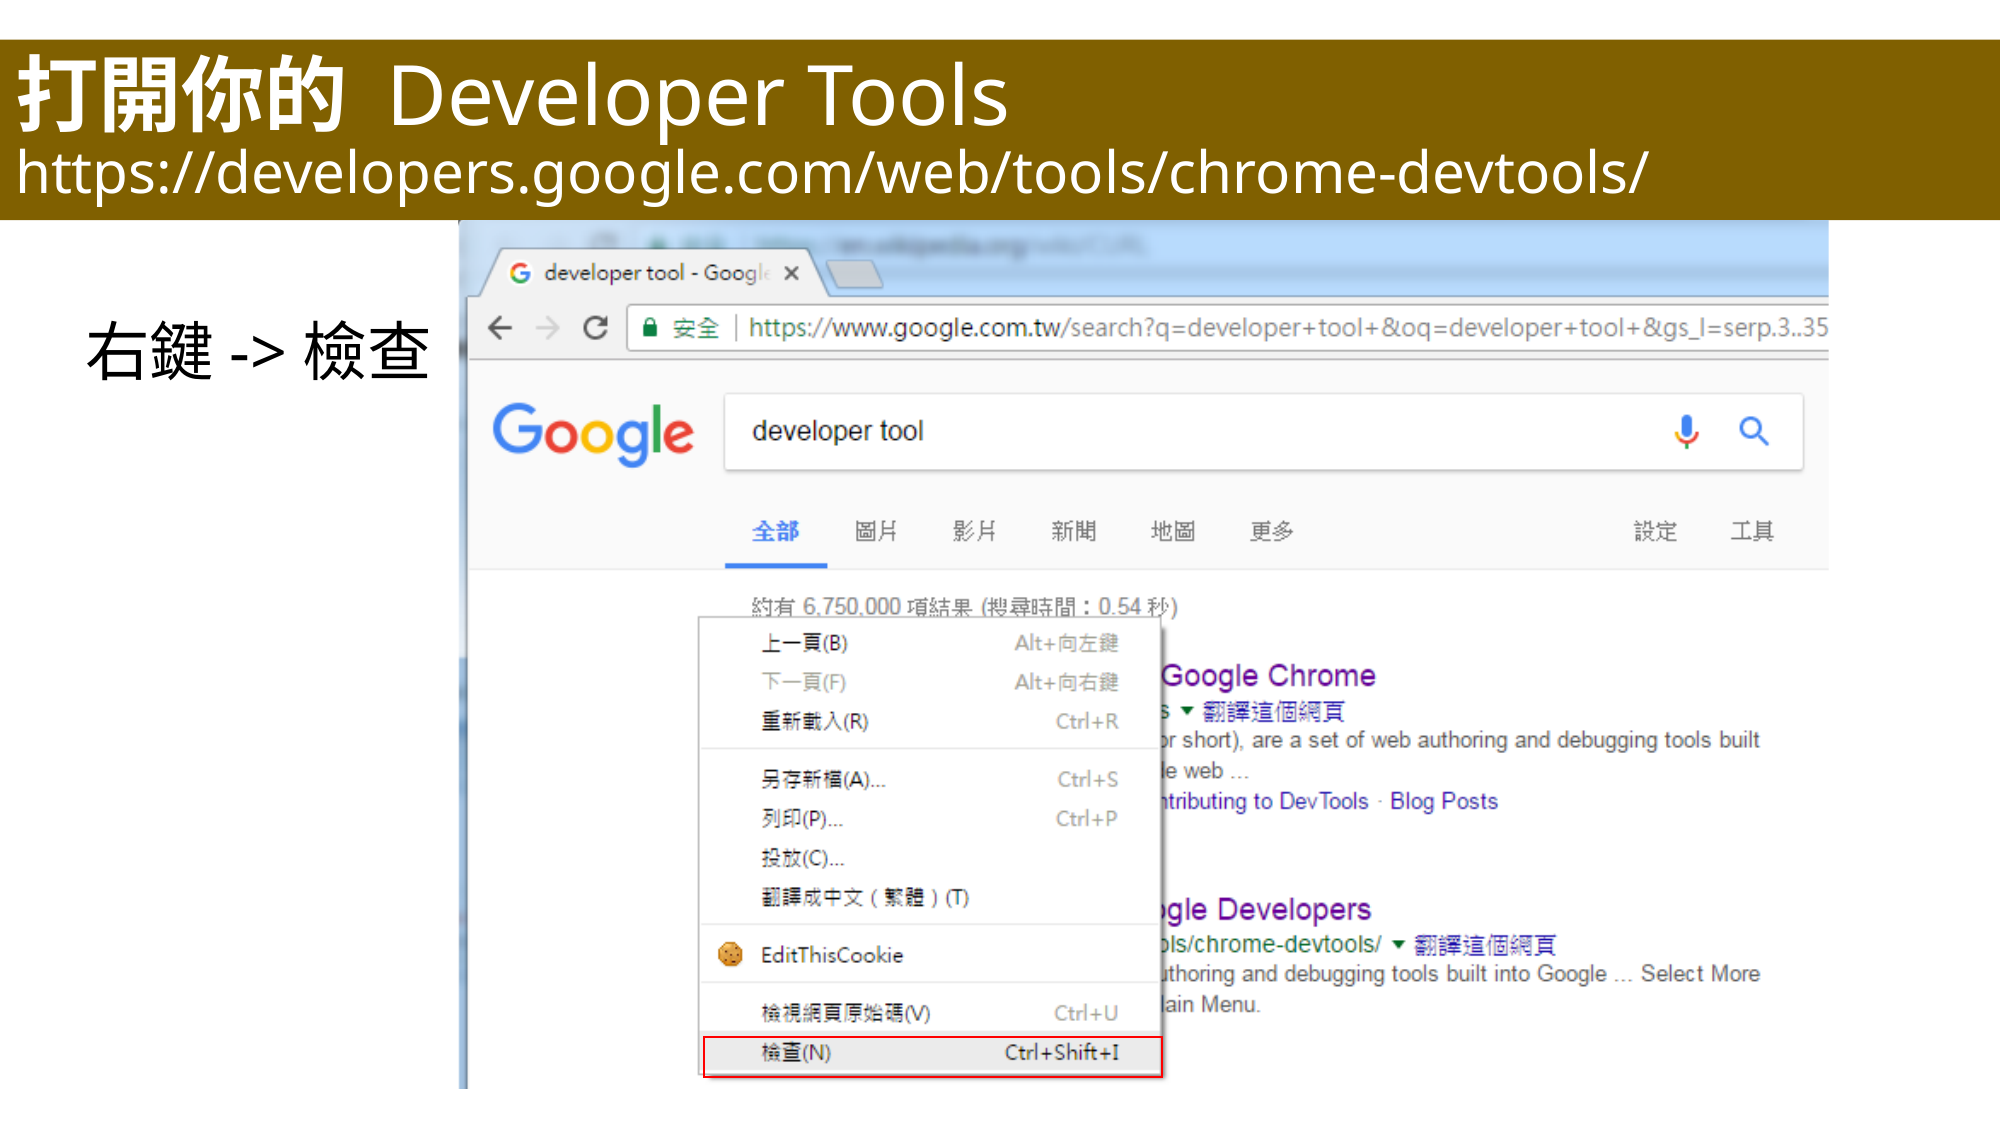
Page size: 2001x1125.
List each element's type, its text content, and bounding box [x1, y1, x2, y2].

title 打開你的 Developer Tools https://developers.google.com/web/tools/chrome-devtools/ [0, 39, 2000, 221]
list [458, 220, 1829, 1089]
text_box 右鍵->檢查 [70, 271, 458, 438]
